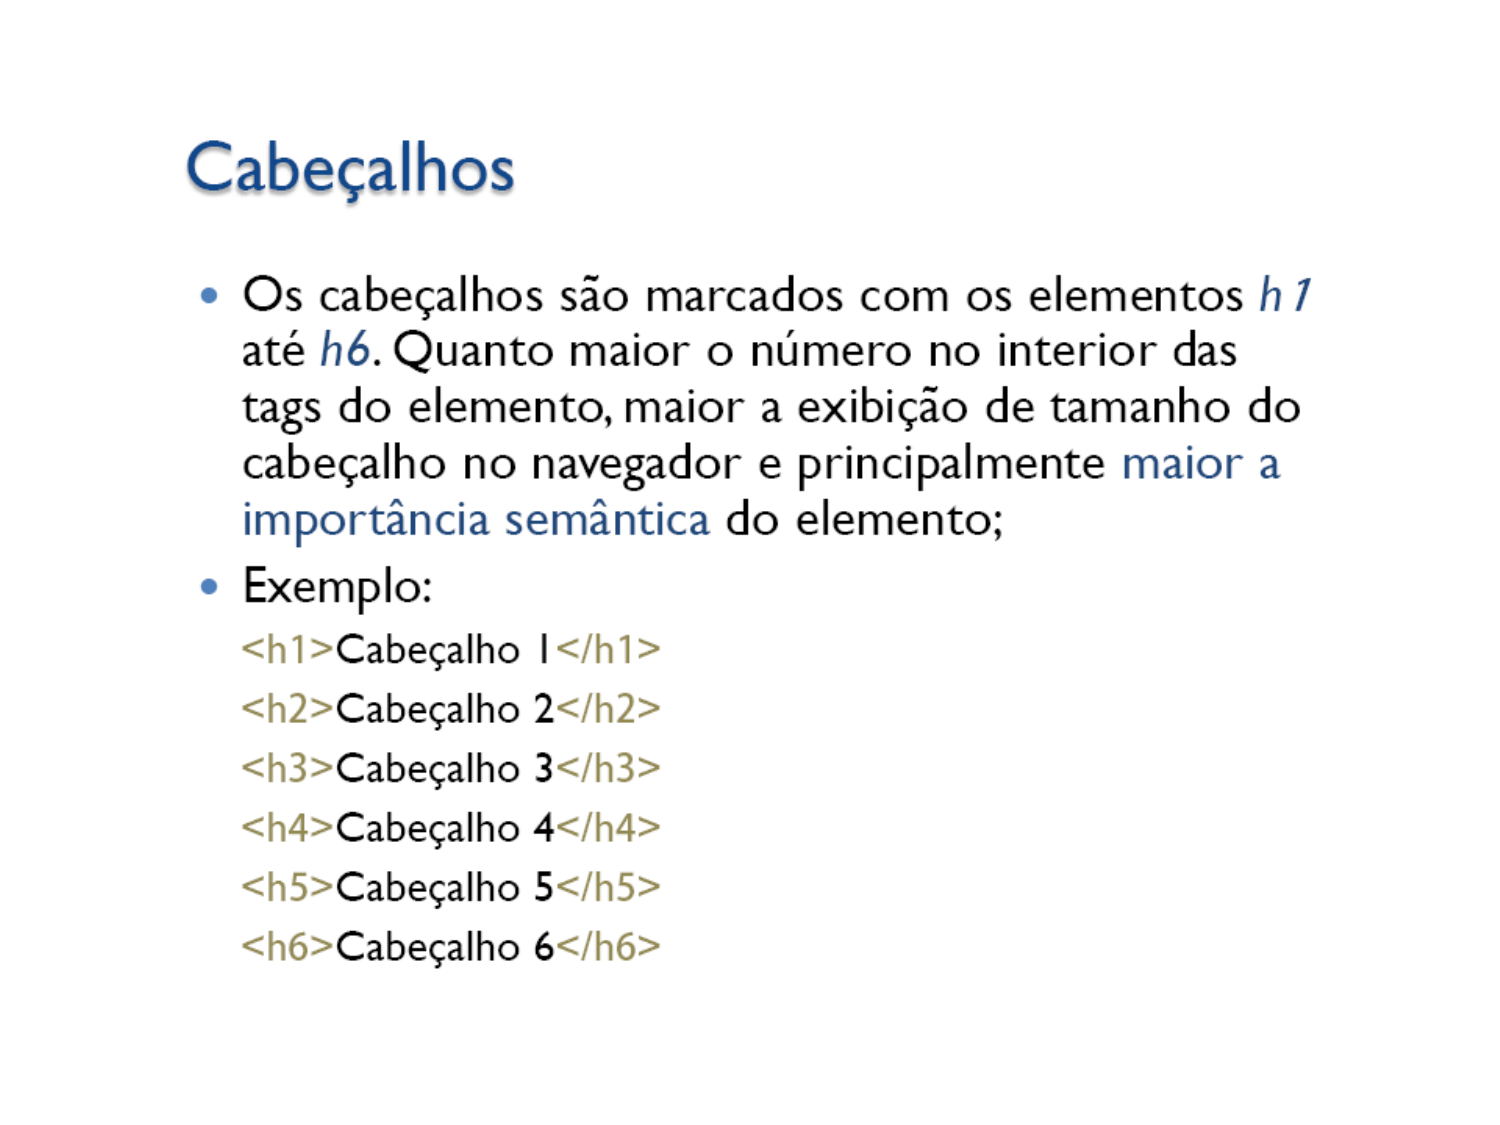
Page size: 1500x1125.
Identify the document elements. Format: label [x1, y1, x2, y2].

picture [163, 136, 1337, 989]
